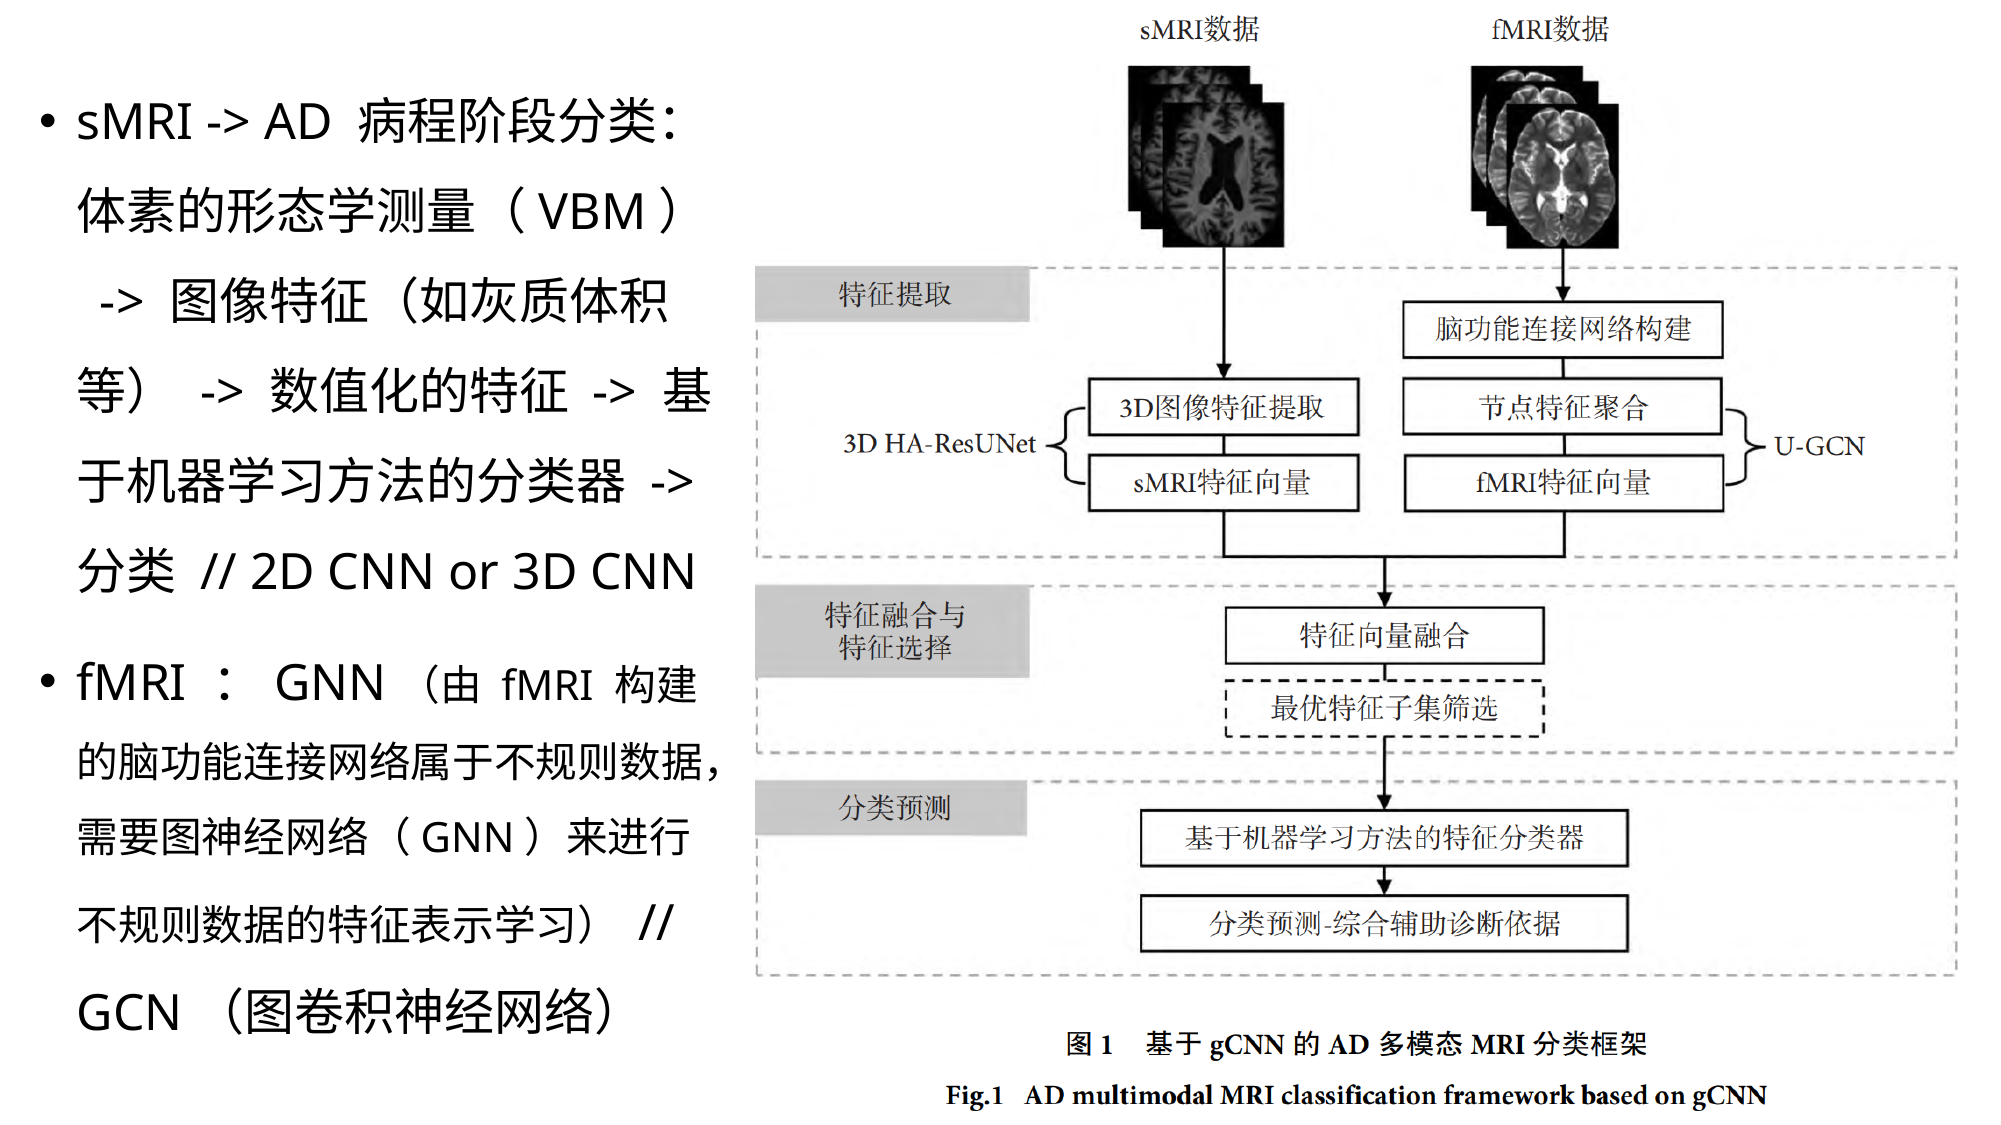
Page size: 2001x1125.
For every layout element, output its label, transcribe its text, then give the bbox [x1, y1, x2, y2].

list sMRI -> AD 病程阶段分类：体素的形态学测量（VBM） -> 图像特征（如灰质体积等） -> 数值化的特征 -> 基于机器学习方法的分类器 -> 分类 // 2D CNN or 3D CNN fMRI ：GNN（由 fMRI 构建的脑功能连接网络属于不规则数据，需要图神经网络（GNN）来进行不规则数据的特征表示学习） // GCN（图卷积神经网络） [24, 52, 722, 1073]
picture [722, 0, 1993, 1125]
